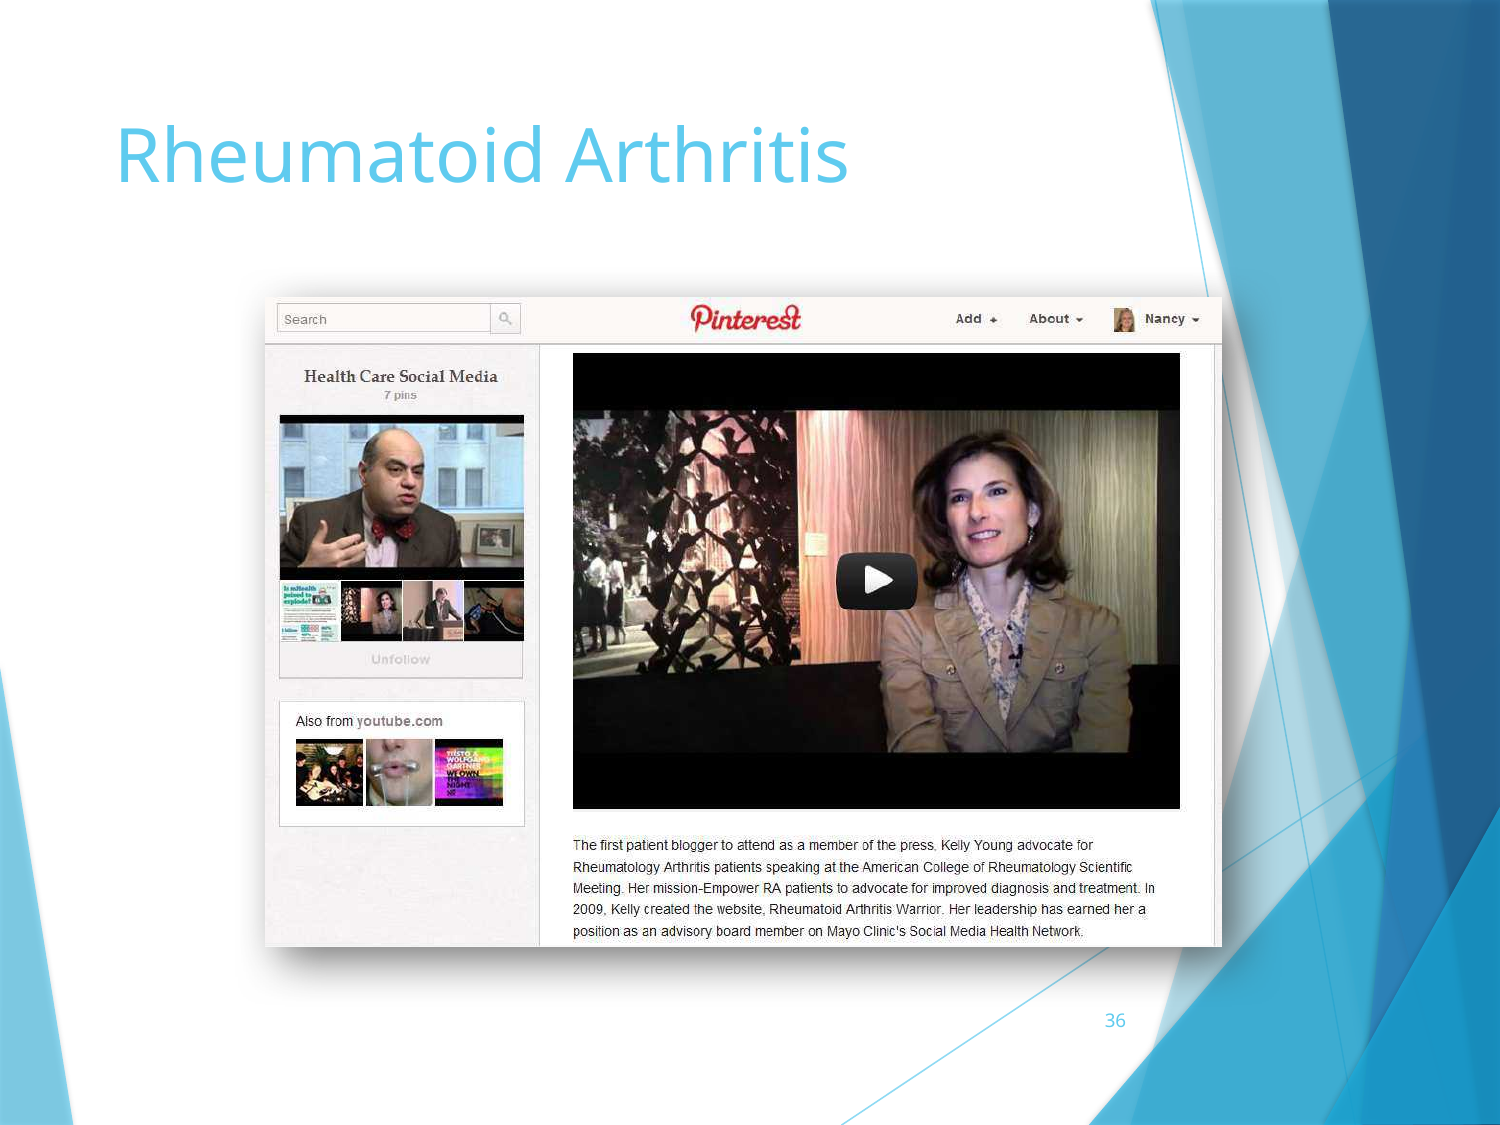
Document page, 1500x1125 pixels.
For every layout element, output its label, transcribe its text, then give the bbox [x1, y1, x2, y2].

picture [264, 297, 1222, 948]
slide_number 36 [1057, 995, 1142, 1051]
title Rheumatoid Arthritis [99, 99, 1142, 317]
